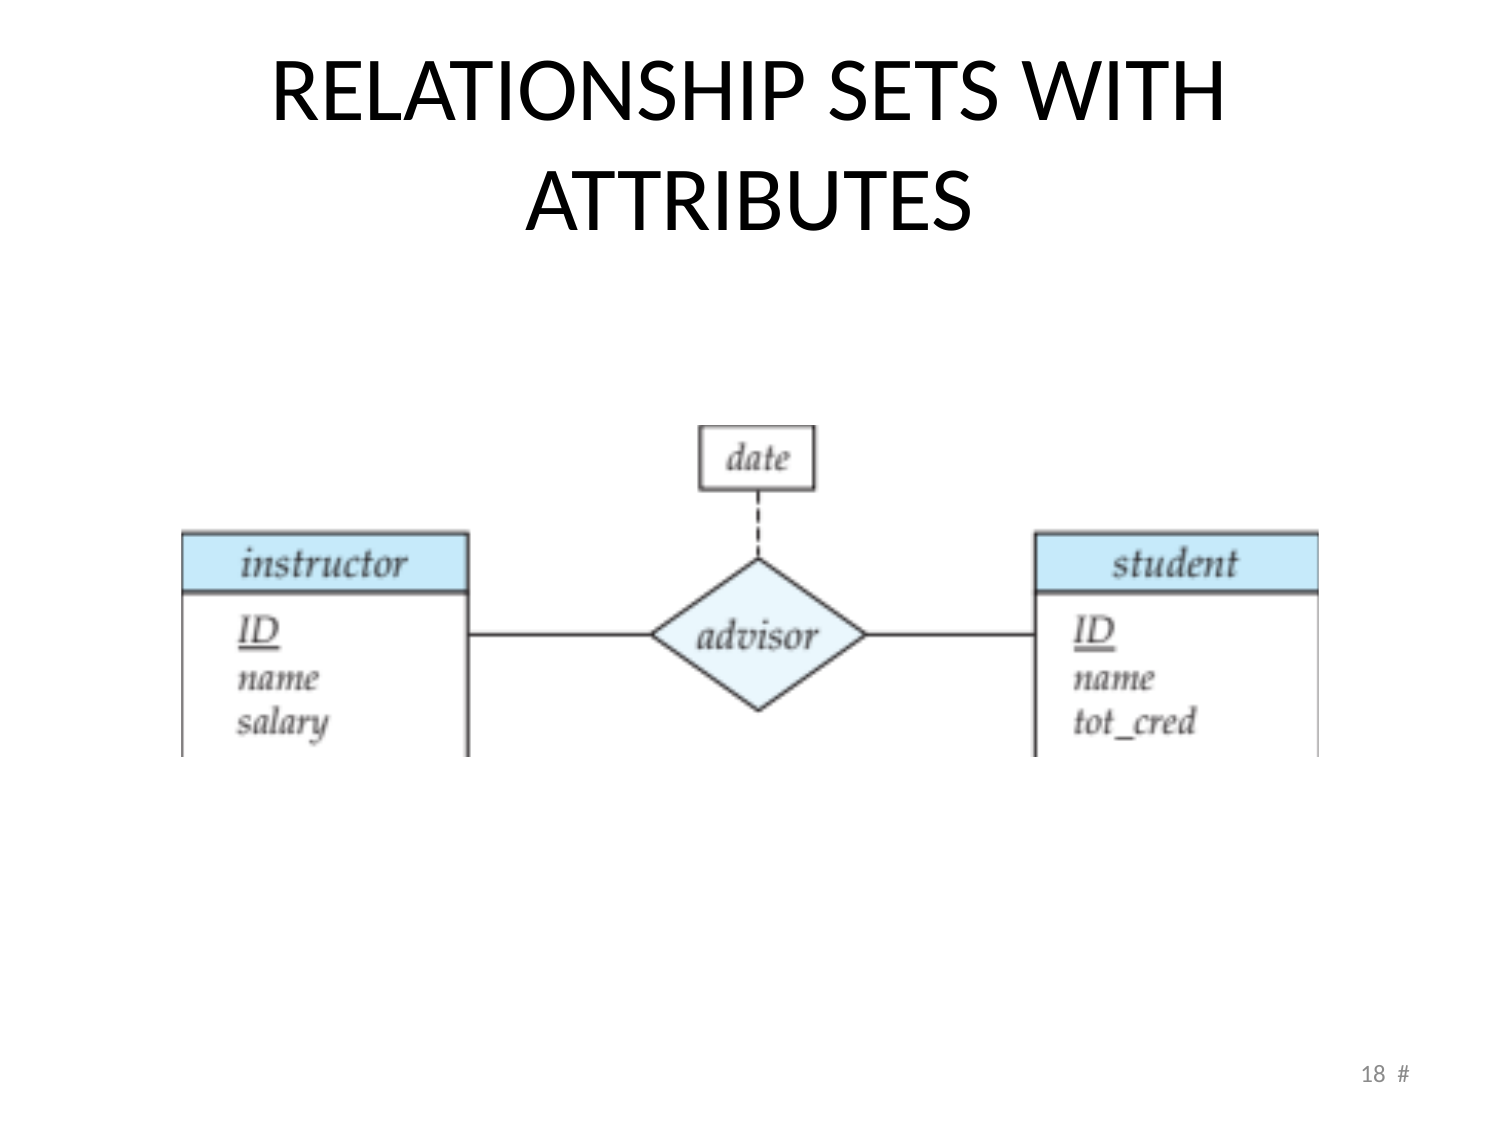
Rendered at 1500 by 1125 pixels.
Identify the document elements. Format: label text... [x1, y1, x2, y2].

title Relationship Sets with Attributes [75, 45, 1425, 233]
picture [181, 424, 1319, 757]
slide_number 18 # [1074, 1042, 1425, 1103]
